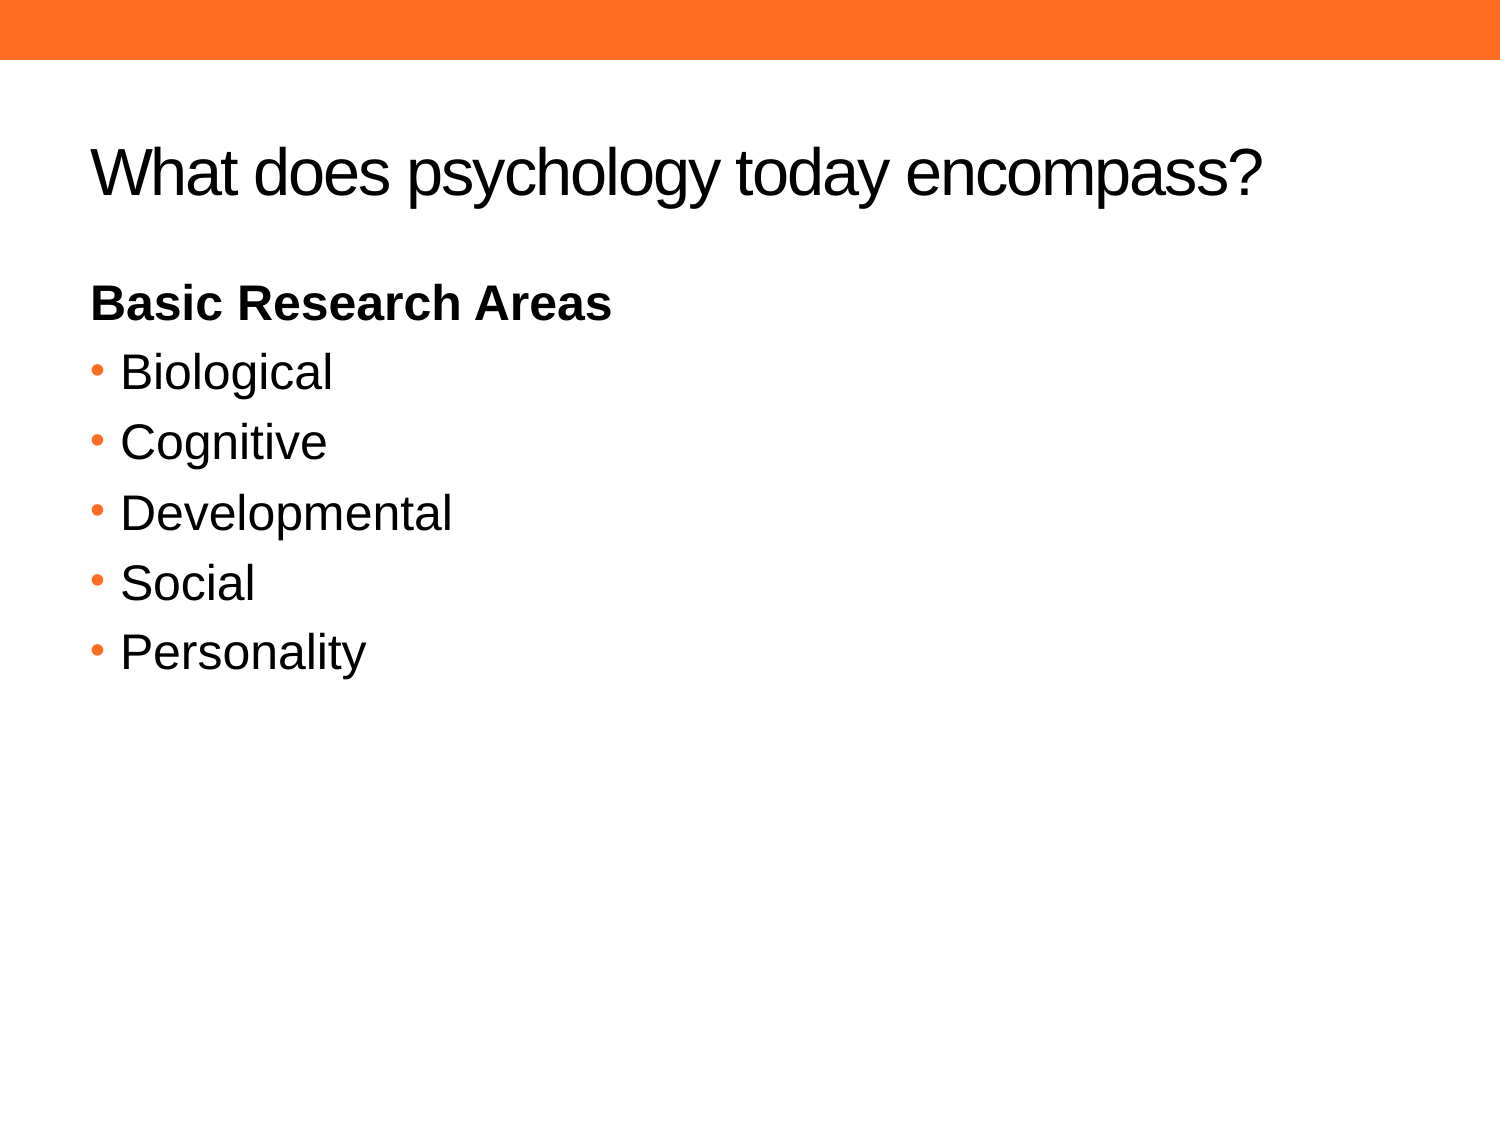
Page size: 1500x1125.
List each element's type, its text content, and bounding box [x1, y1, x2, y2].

list Basic Research Areas Biological Cognitive Developmental Social Personality [75, 262, 1425, 1063]
title What does psychology today encompass? [75, 87, 1425, 250]
